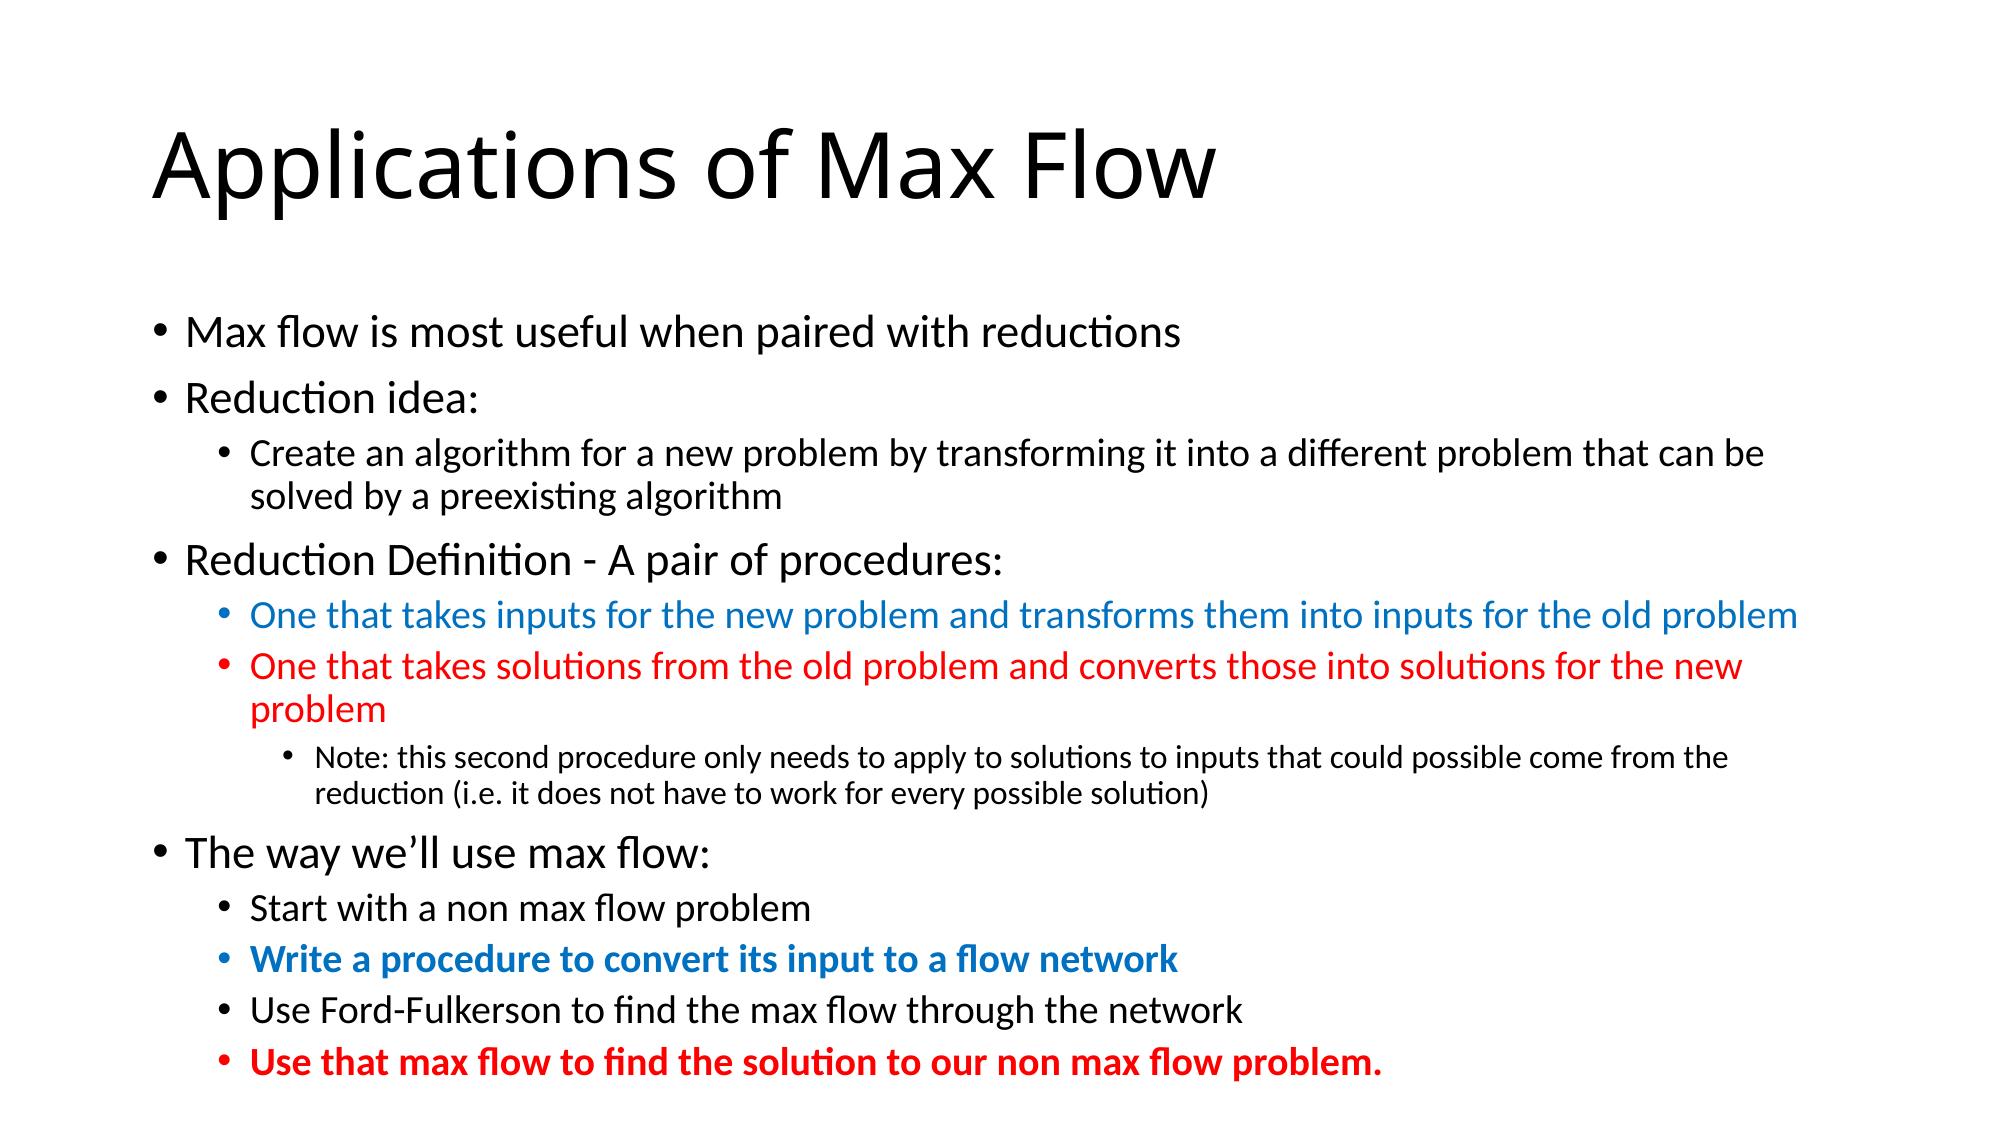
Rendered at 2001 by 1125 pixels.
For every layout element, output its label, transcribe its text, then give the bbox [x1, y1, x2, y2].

list Max flow is most useful when paired with reductions Reduction idea: Create an algorithm for a new problem by transforming it into a different problem that can be solved by a preexisting algorithm Reduction Definition - A pair of procedures: One that takes inputs for the new problem and transforms them into inputs for the old problem One that takes solutions from the old problem and converts those into solutions for the new problem Note: this second procedure only needs to apply to solutions to inputs that could possible come from the reduction (i.e. it does not have to work for every possible solution) The way we’ll use max flow: Start with a non max flow problem Write a procedure to convert its input to a flow network Use Ford-Fulkerson to find the max flow through the network Use that max flow to find the solution to our non max flow problem. [137, 299, 1863, 1098]
title Applications of Max Flow [137, 59, 1863, 278]
